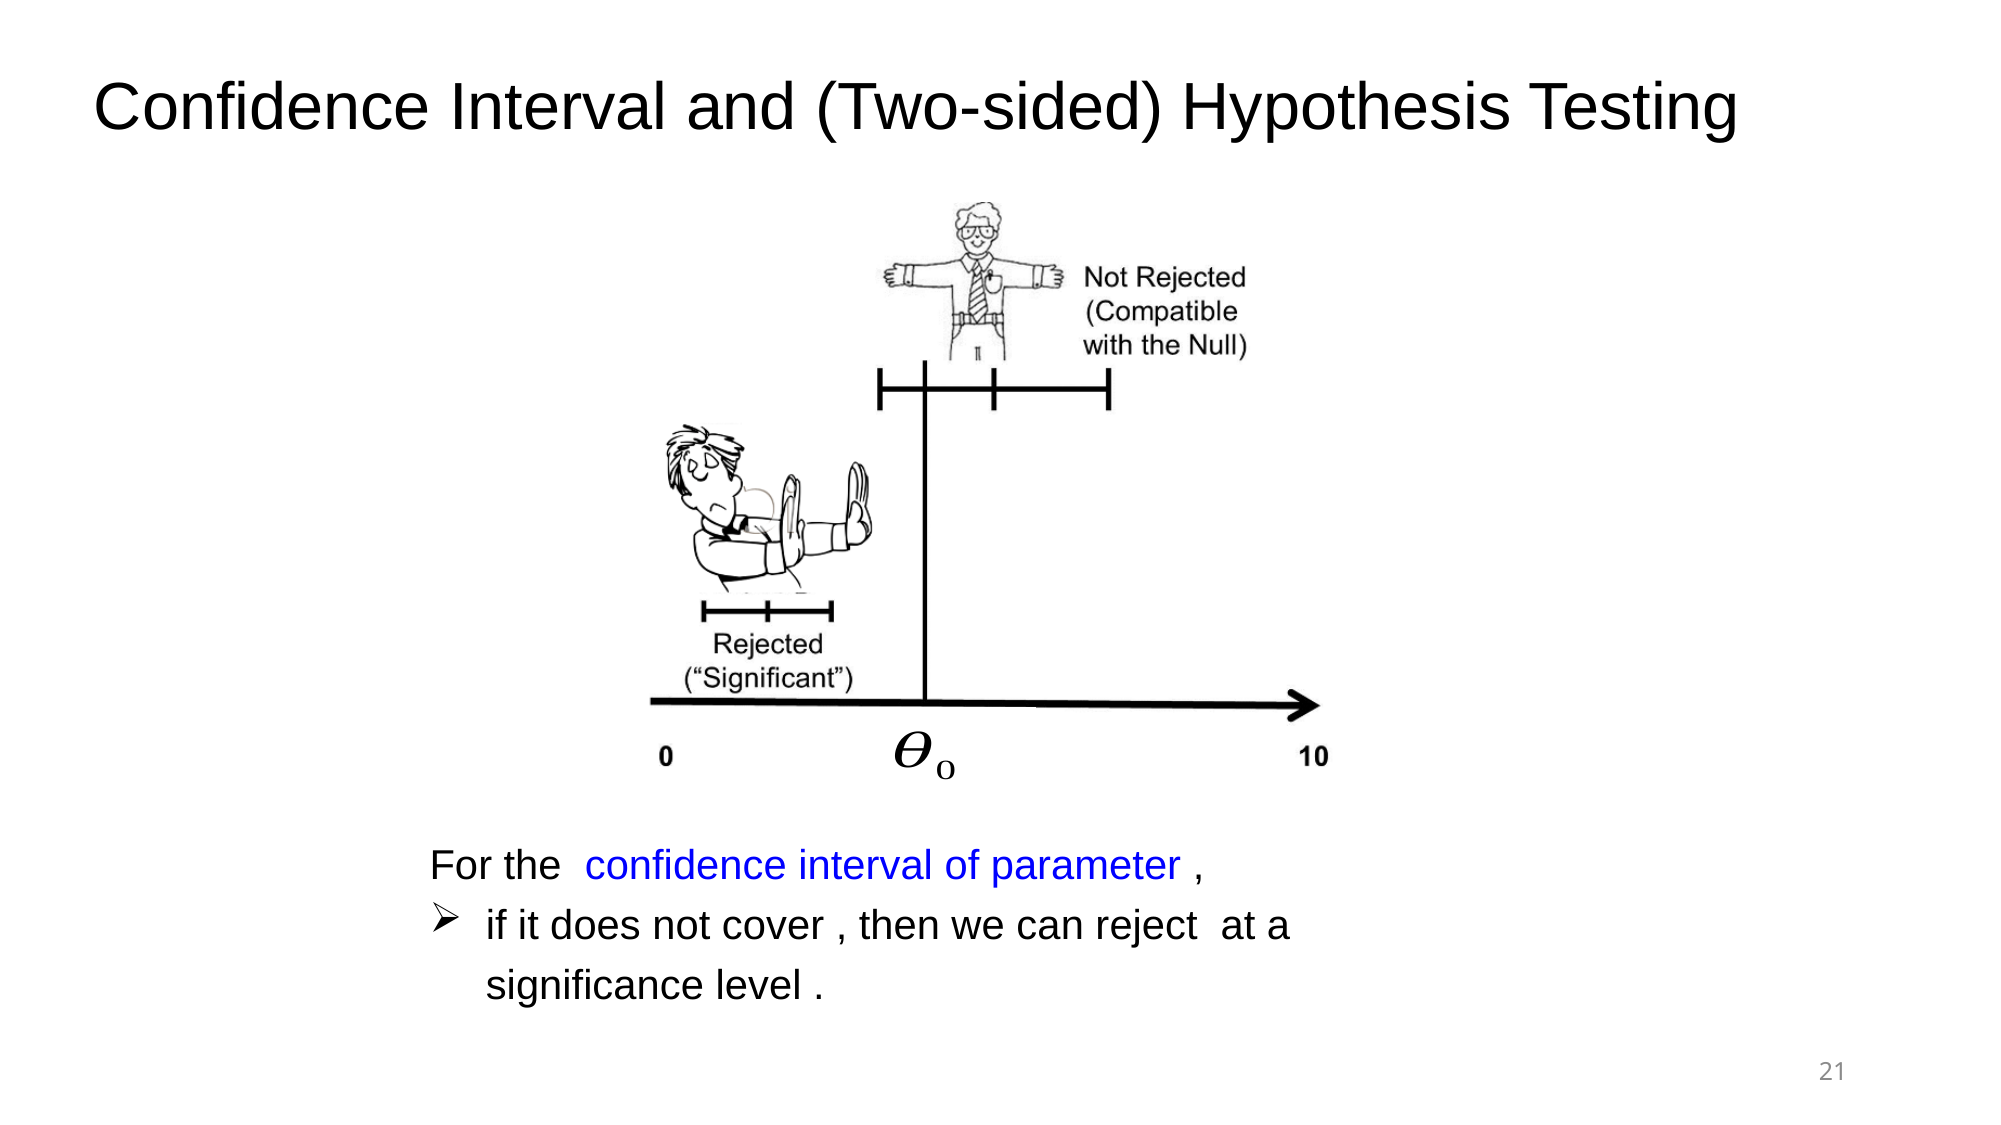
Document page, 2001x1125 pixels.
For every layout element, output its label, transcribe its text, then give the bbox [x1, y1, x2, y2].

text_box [641, 202, 1359, 790]
text_box Confidence Interval and (Two-sided) Hypothesis Testing [78, 43, 1921, 173]
slide_number 21 [1412, 1042, 1863, 1103]
